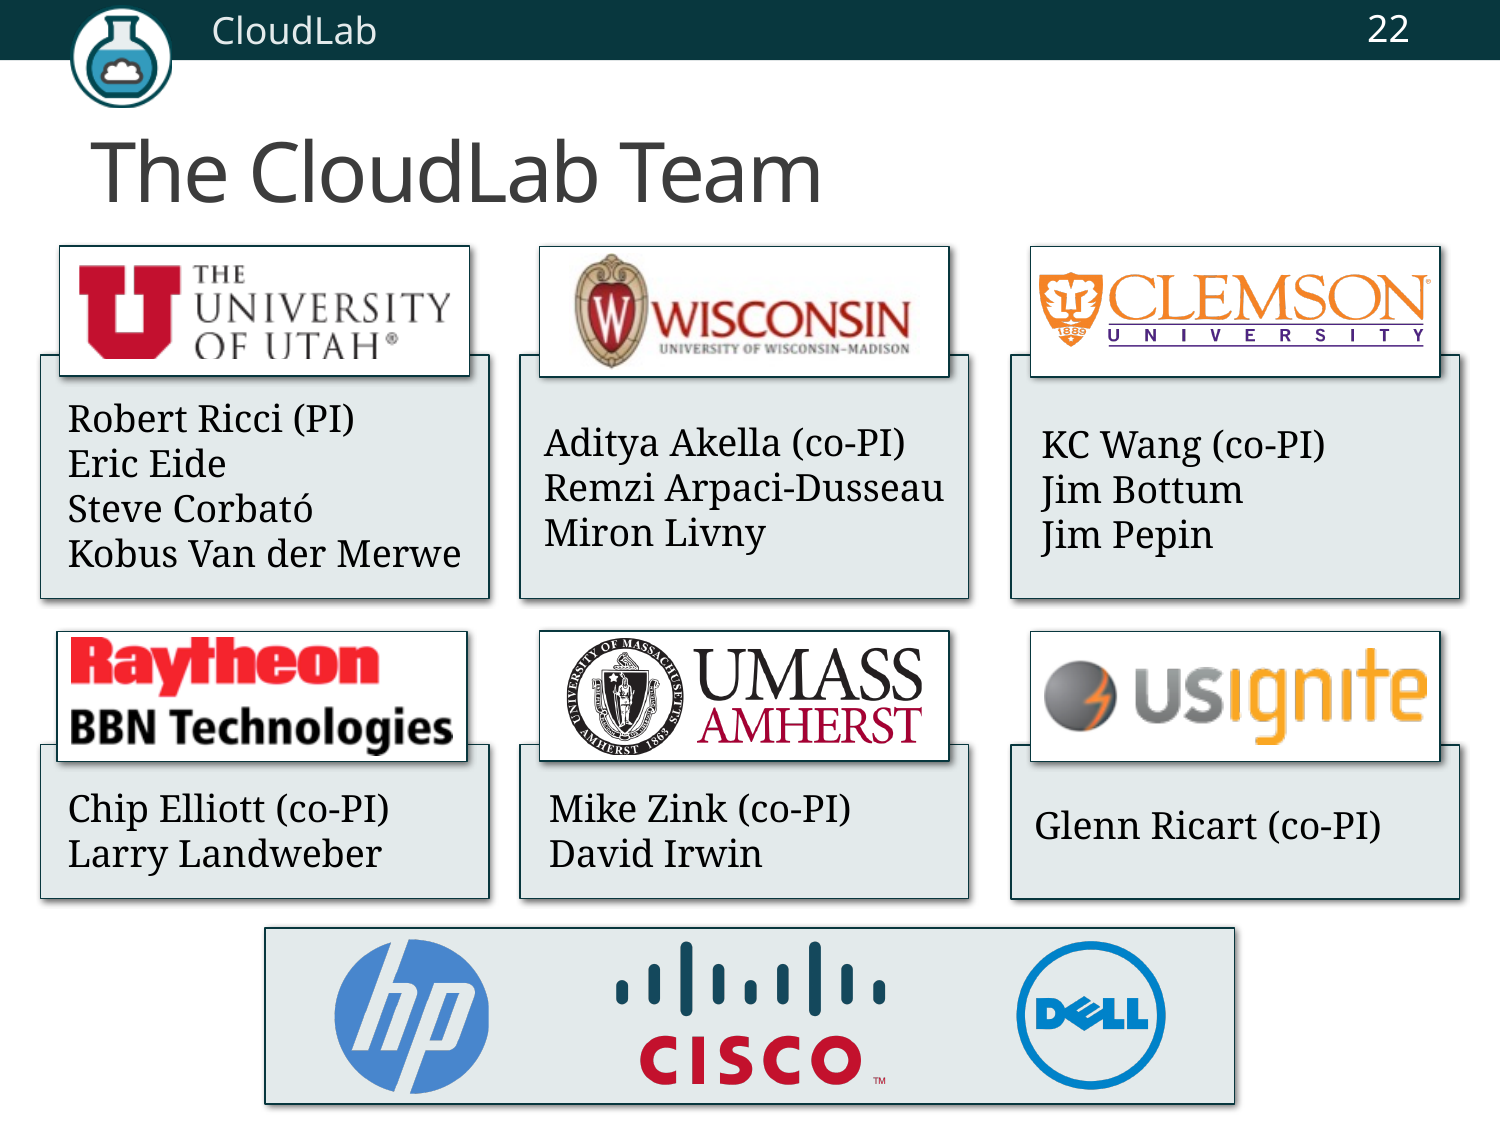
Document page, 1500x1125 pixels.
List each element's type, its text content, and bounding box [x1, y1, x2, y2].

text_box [40, 245, 1460, 900]
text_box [264, 927, 1235, 1105]
slide_number 22 [1340, 0, 1425, 61]
title The CloudLab Team [75, 87, 1425, 243]
